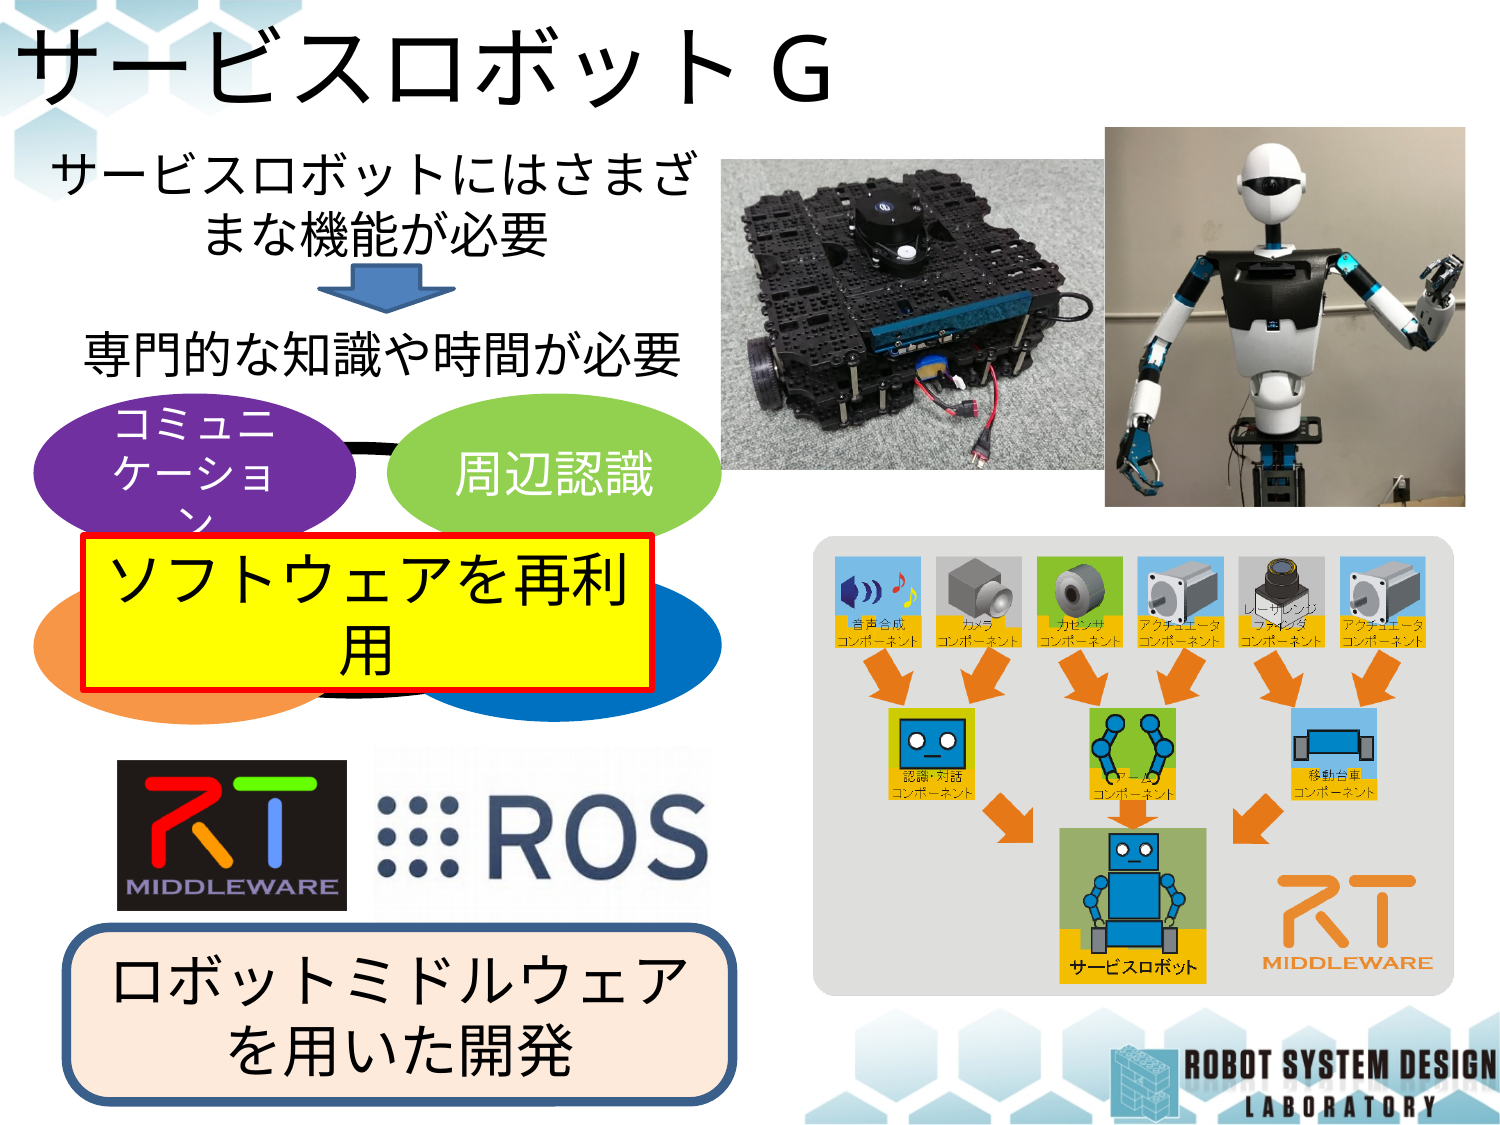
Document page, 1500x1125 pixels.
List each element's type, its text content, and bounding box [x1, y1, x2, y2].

picture [0, 0, 1500, 1125]
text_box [35, 395, 720, 723]
text_box ロボットミドルウェア を用いた開発 [64, 925, 735, 1104]
text_box サービスロボットにはさまざまな機能が必要 [28, 135, 720, 271]
title サービスロボットG [0, 2, 1498, 128]
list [811, 535, 1454, 997]
text_box [317, 263, 457, 314]
text_box 専門的な知識や時間が必要 [66, 315, 700, 391]
